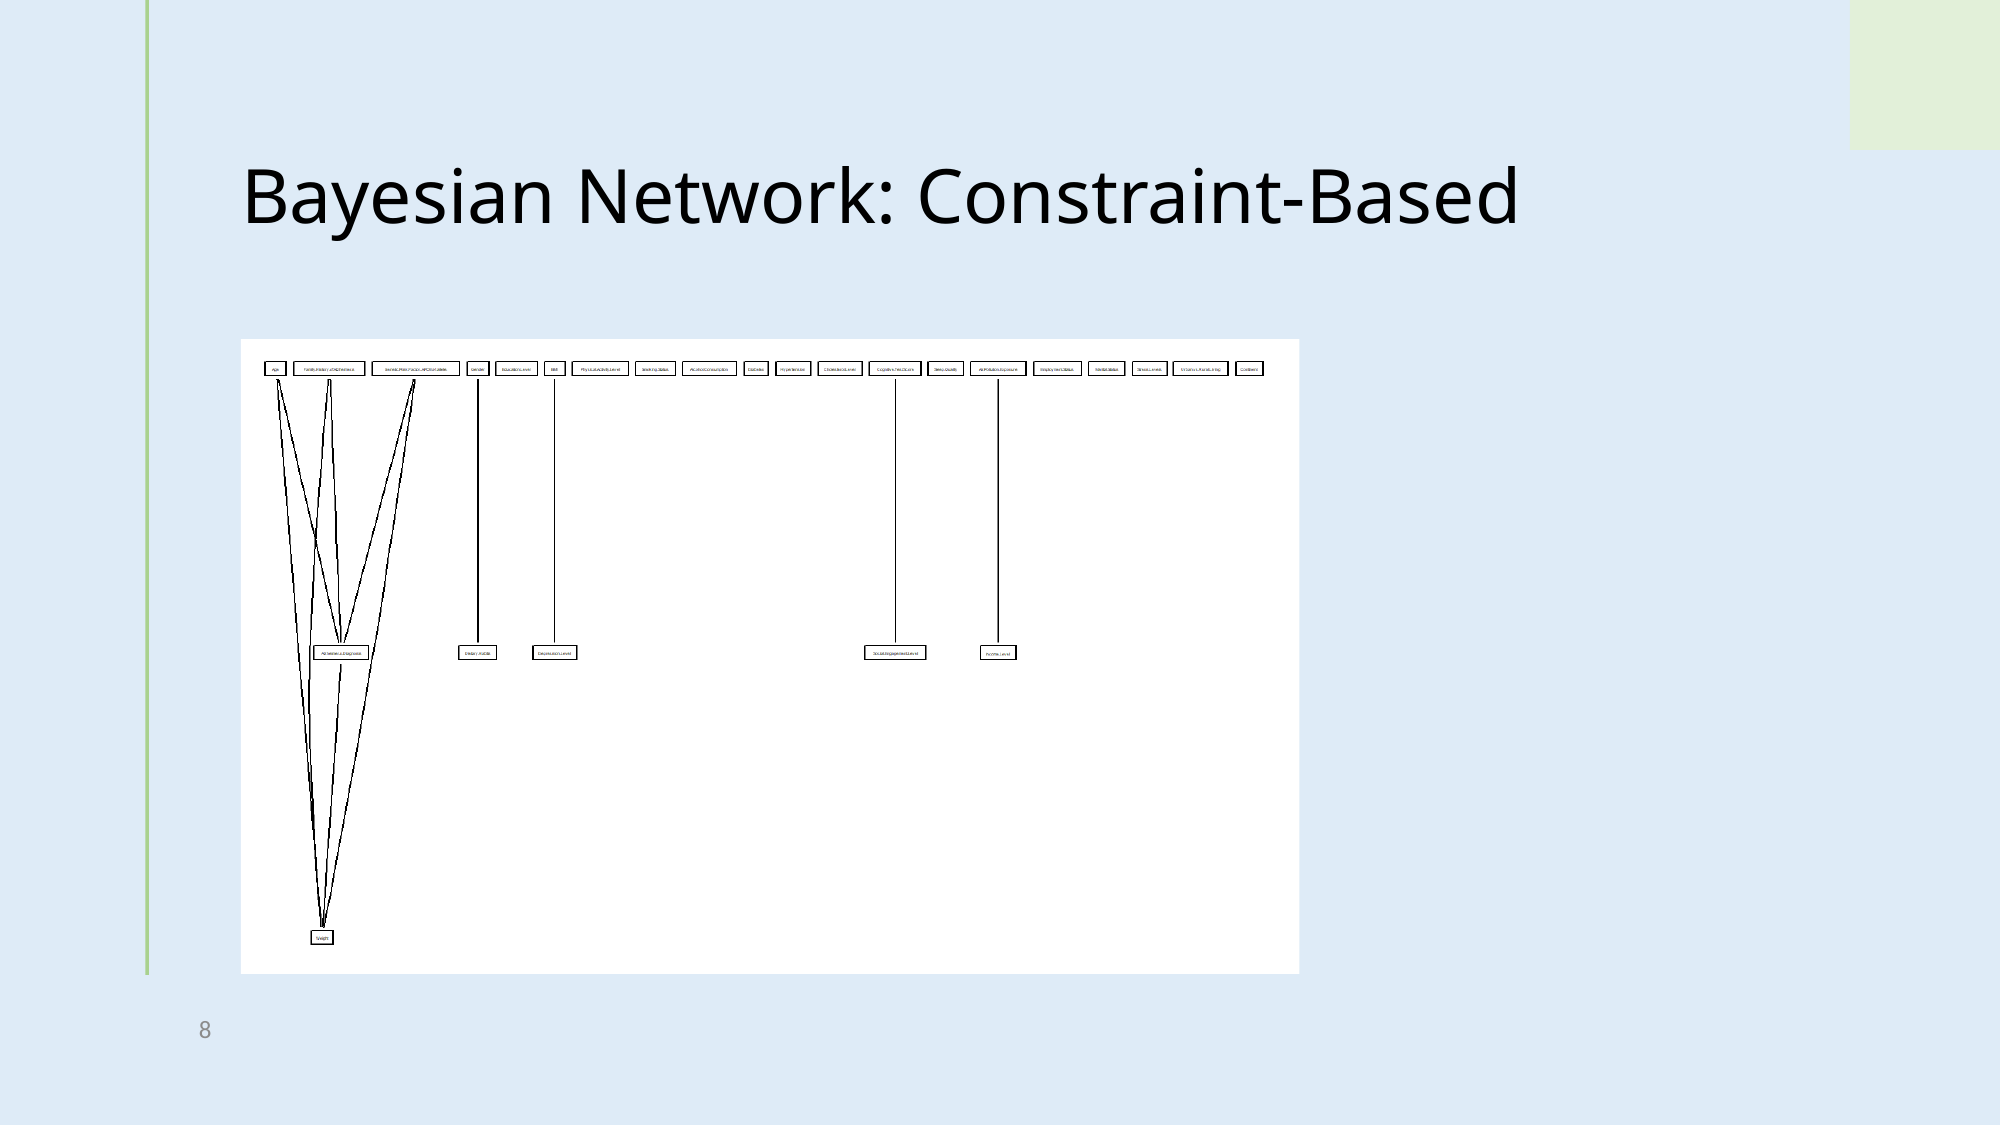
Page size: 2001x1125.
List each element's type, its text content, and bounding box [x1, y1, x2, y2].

title Bayesian Network: Constraint-Based [240, 82, 1850, 317]
picture [240, 339, 1300, 974]
slide_number 8 [67, 975, 227, 1082]
